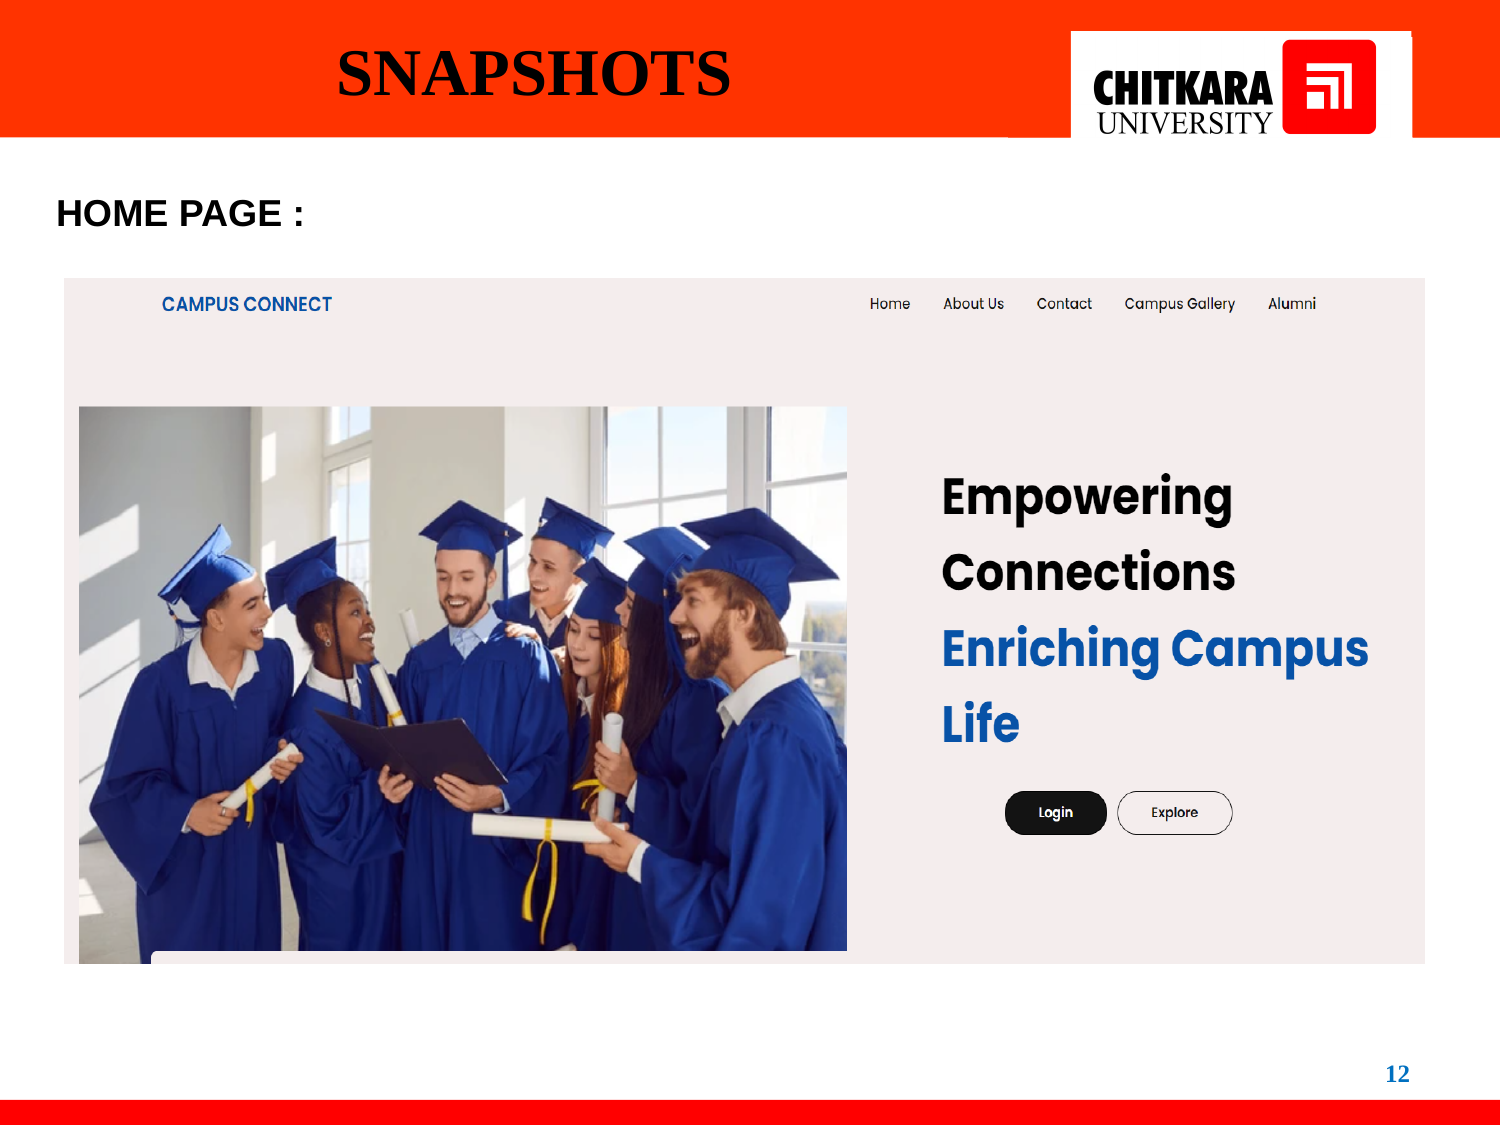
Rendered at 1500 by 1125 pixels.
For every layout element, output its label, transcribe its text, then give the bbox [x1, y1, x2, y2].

picture [64, 278, 1426, 965]
text_box HOME PAGE : [41, 181, 467, 242]
slide_number 12 [1074, 1042, 1425, 1103]
title SNAPSHOTS [0, 0, 1070, 138]
picture [1074, 37, 1391, 138]
